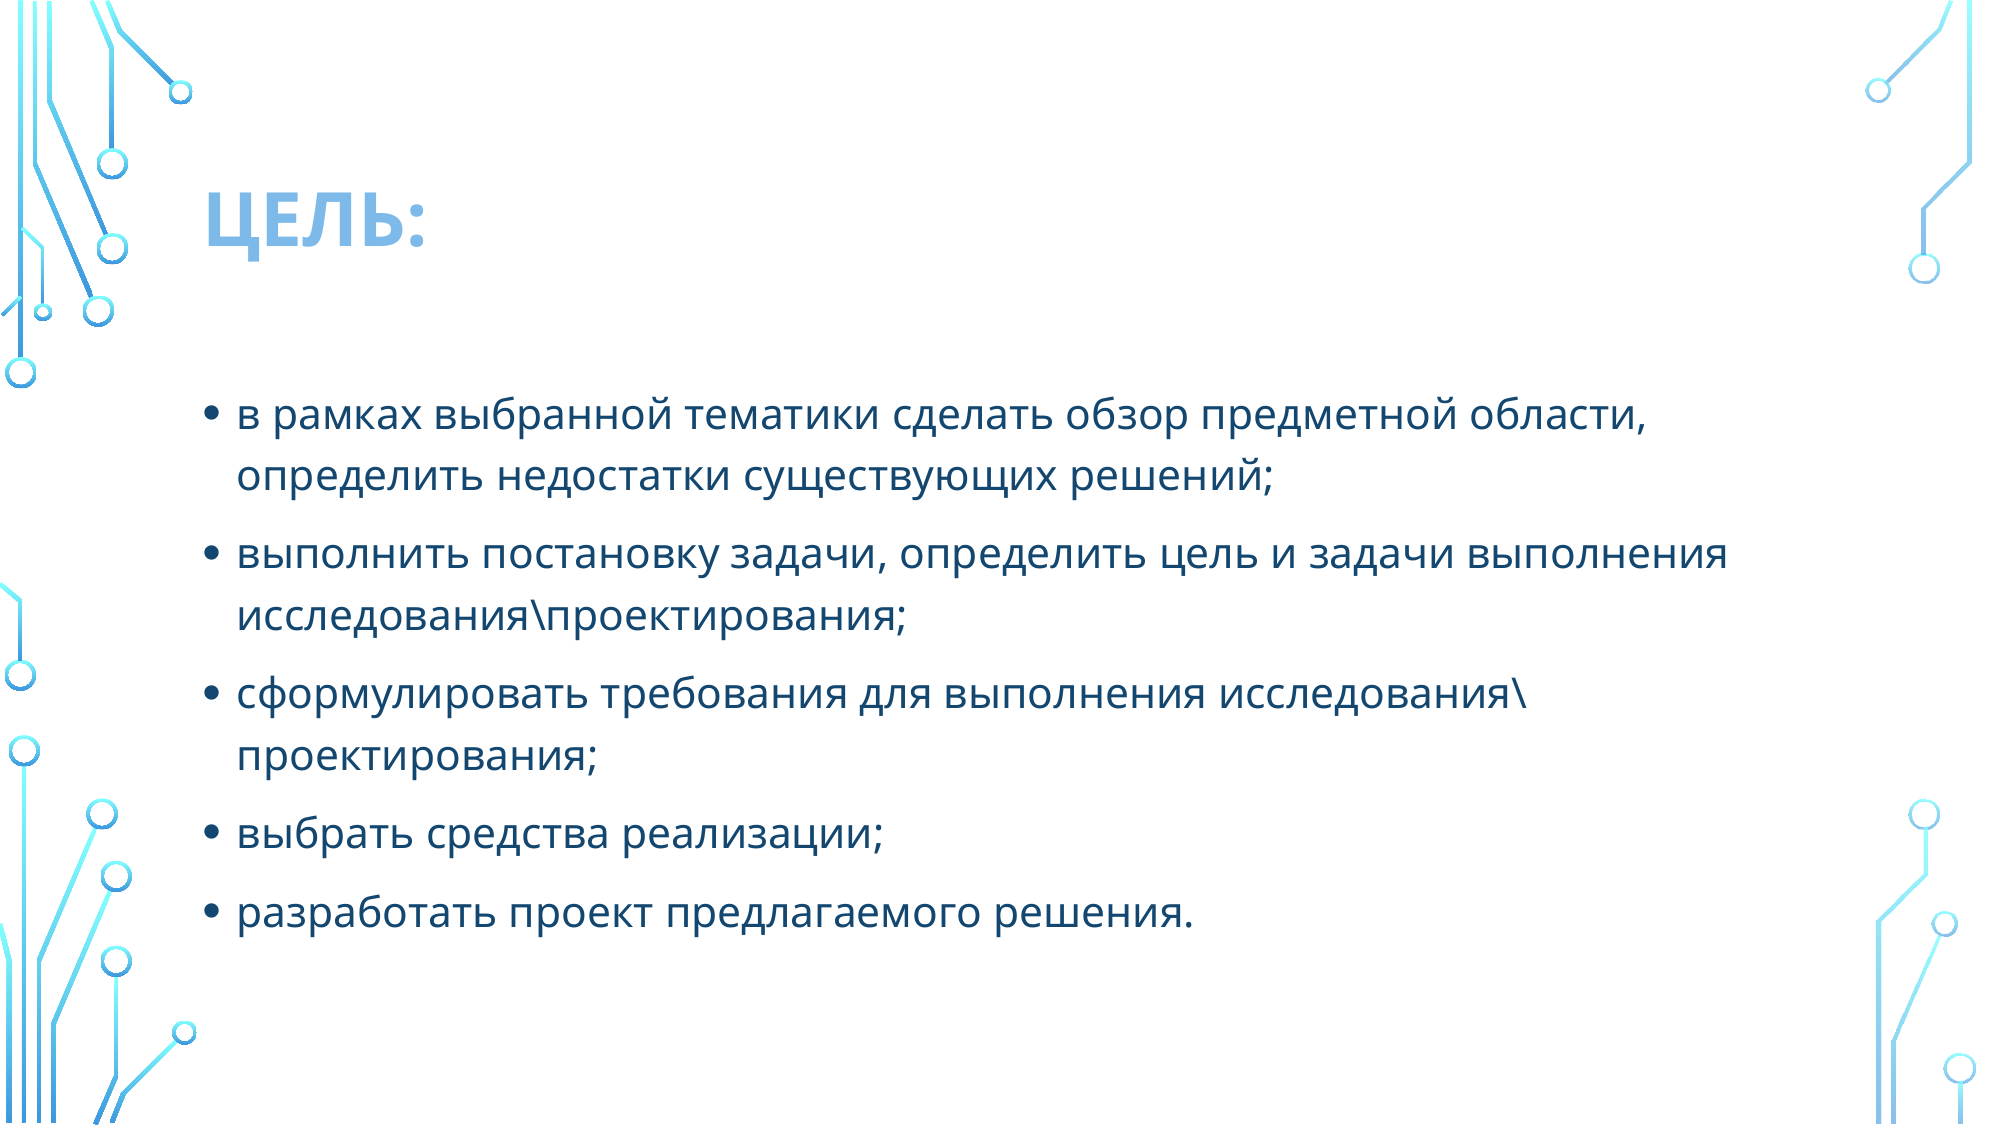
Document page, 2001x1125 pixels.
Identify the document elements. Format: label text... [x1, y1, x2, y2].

list в рамках выбранной тематики сделать обзор предметной области, определить недостатки существующих решений; выполнить постановку задачи, определить цель и задачи выполнения исследования\проектирования; сформулировать требования для выполнения исследования\проектирования; выбрать средства реализации; разработать проект предлагаемого решения. [187, 369, 1813, 950]
title Цель: [187, 101, 1813, 344]
